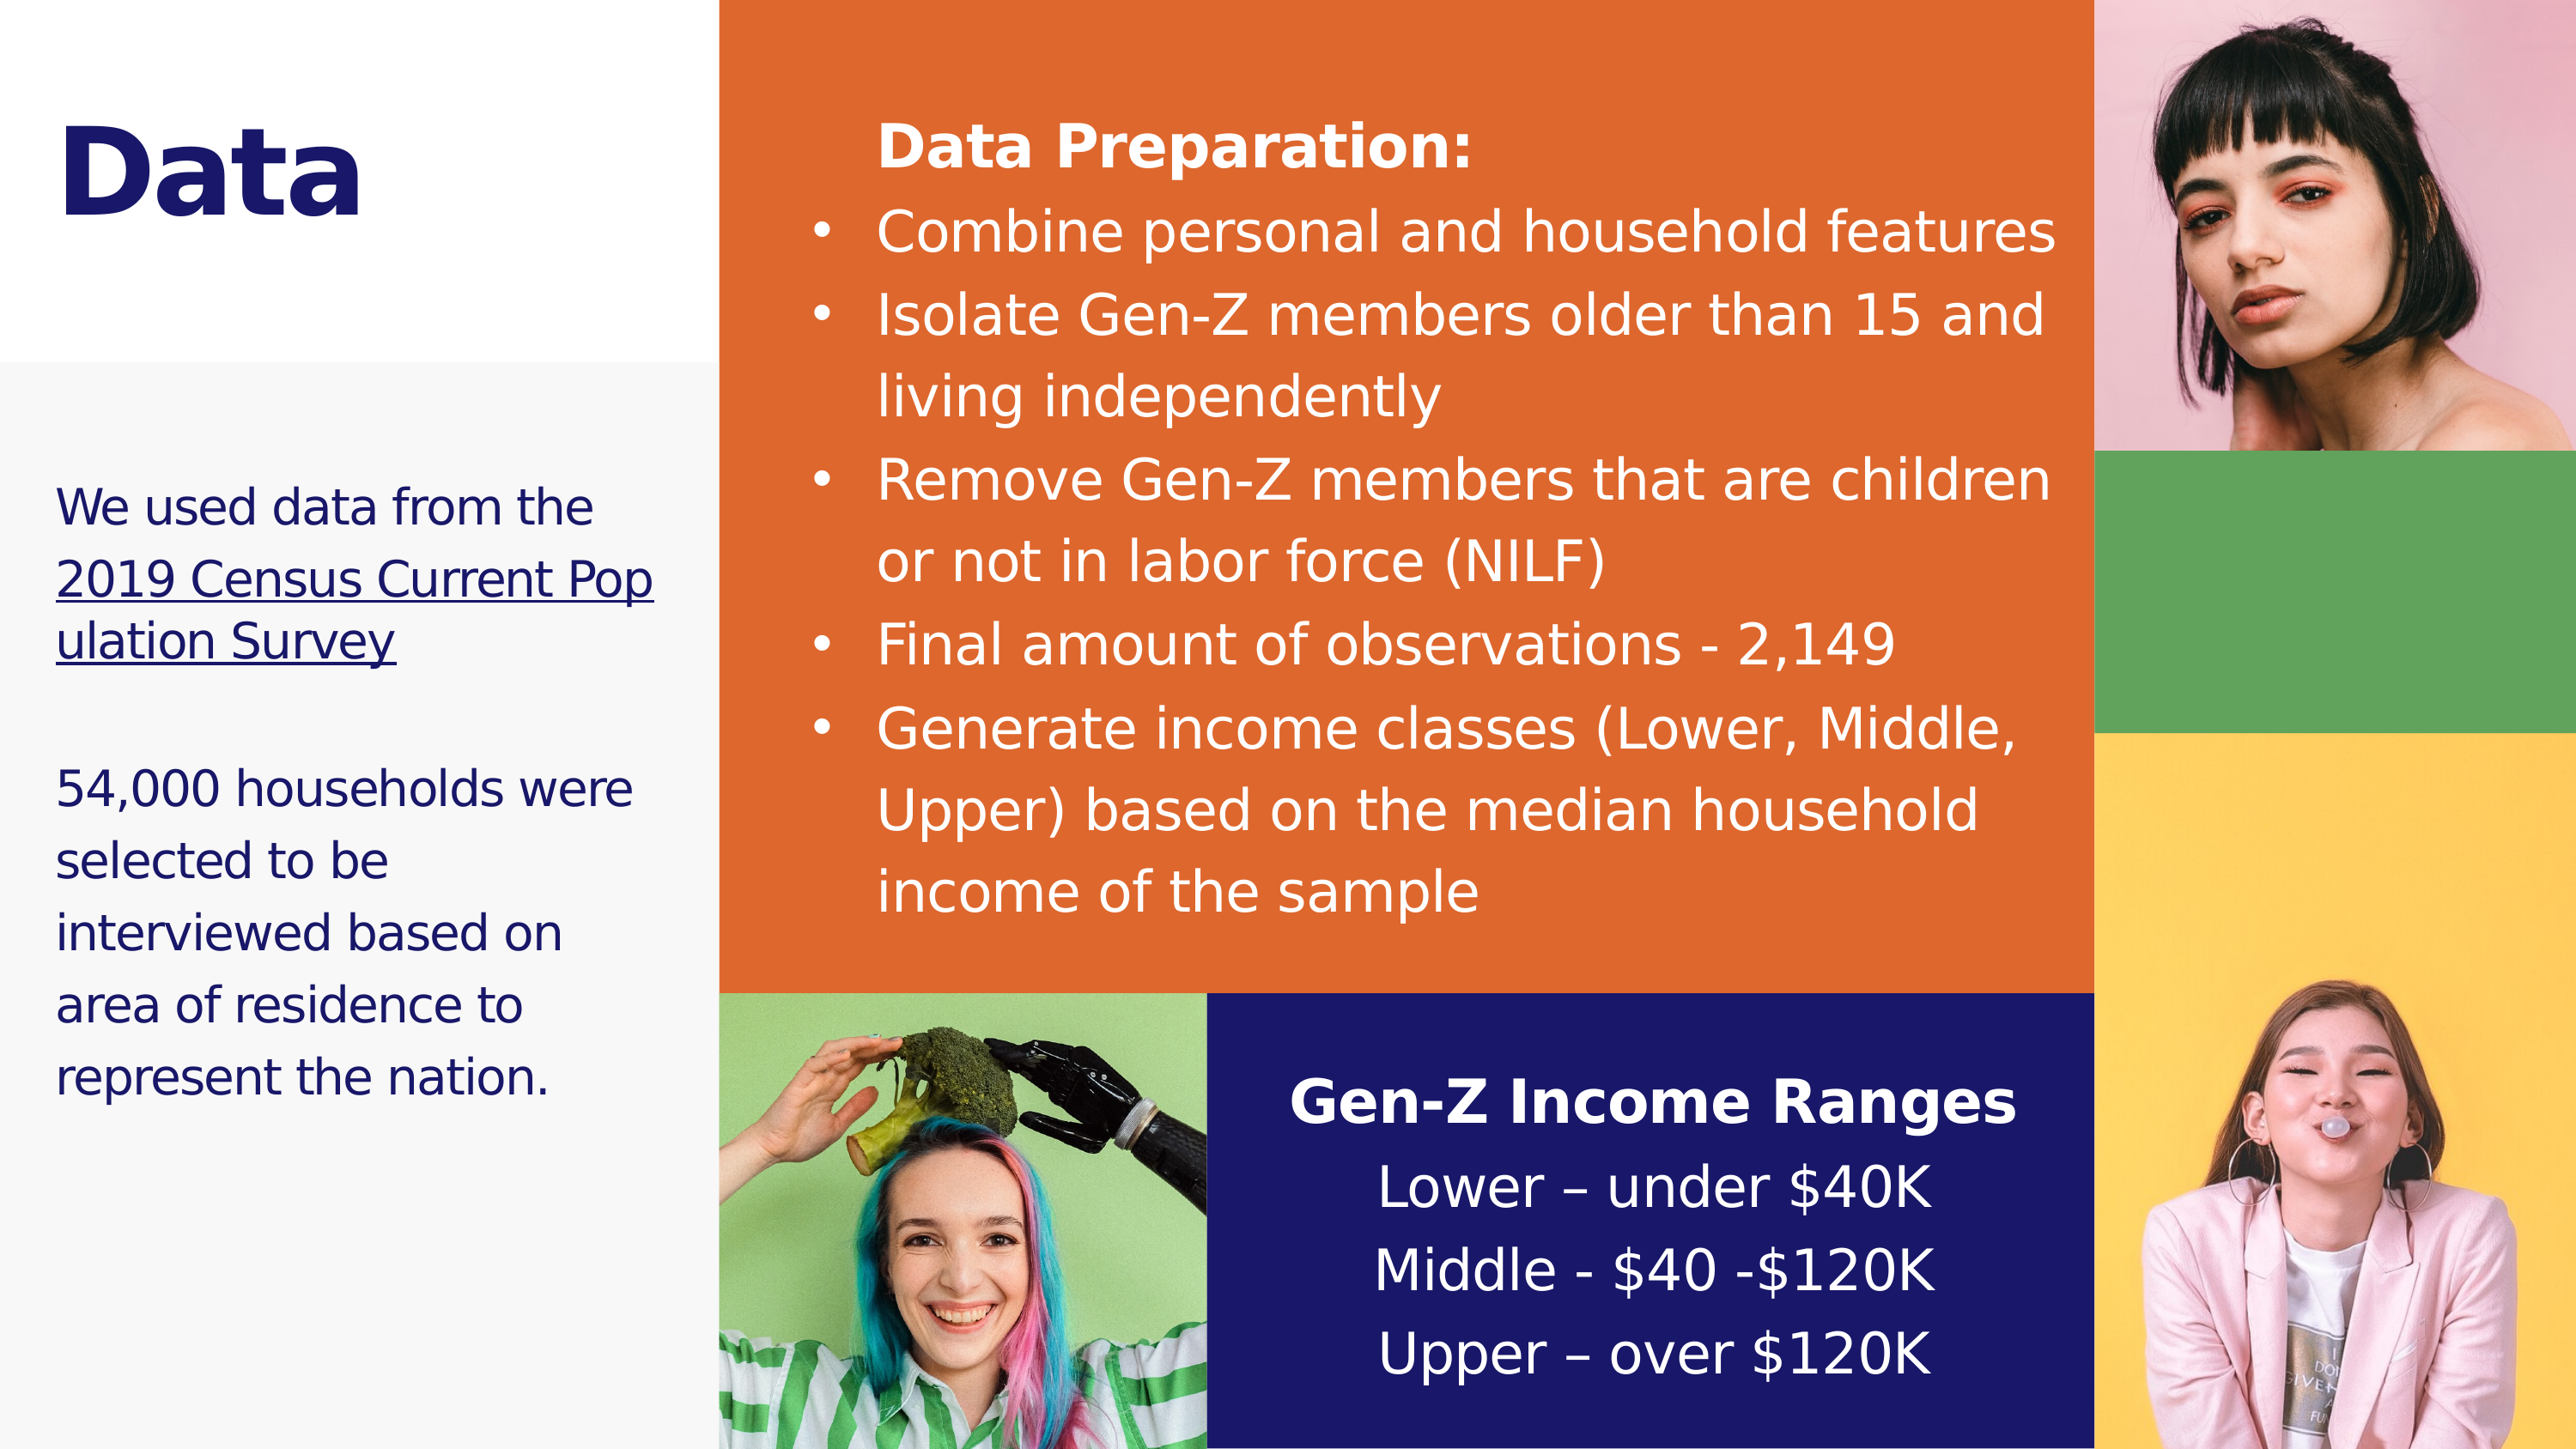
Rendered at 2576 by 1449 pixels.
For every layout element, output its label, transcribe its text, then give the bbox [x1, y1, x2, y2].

text_box [1206, 993, 2095, 1449]
text_box Data Preparation: Combine personal and household features Isolate Gen-Z members older than 15 and living independently Remove Gen-Z members that are children or not in labor force (NILF) Final amount of observations - 2,149 Generate income classes (Lower, Middle, Upper) based on the median household income of the sample [745, 91, 2068, 924]
text_box [720, 993, 1206, 1449]
text_box Data We used data from the 2019 Census Current Population Survey 54,000 households were selected to be interviewed based on area of residence to represent the nation. [53, 91, 679, 1043]
text_box Gen-Z Income Ranges Lower – under $40K Middle - $40 -$120K Upper – over $120K [1209, 1046, 2098, 1385]
text_box [719, 0, 2094, 993]
text_box [0, 362, 720, 1449]
text_box [2094, 451, 2576, 734]
text_box [2094, 734, 2576, 1449]
text_box [2094, 0, 2576, 451]
